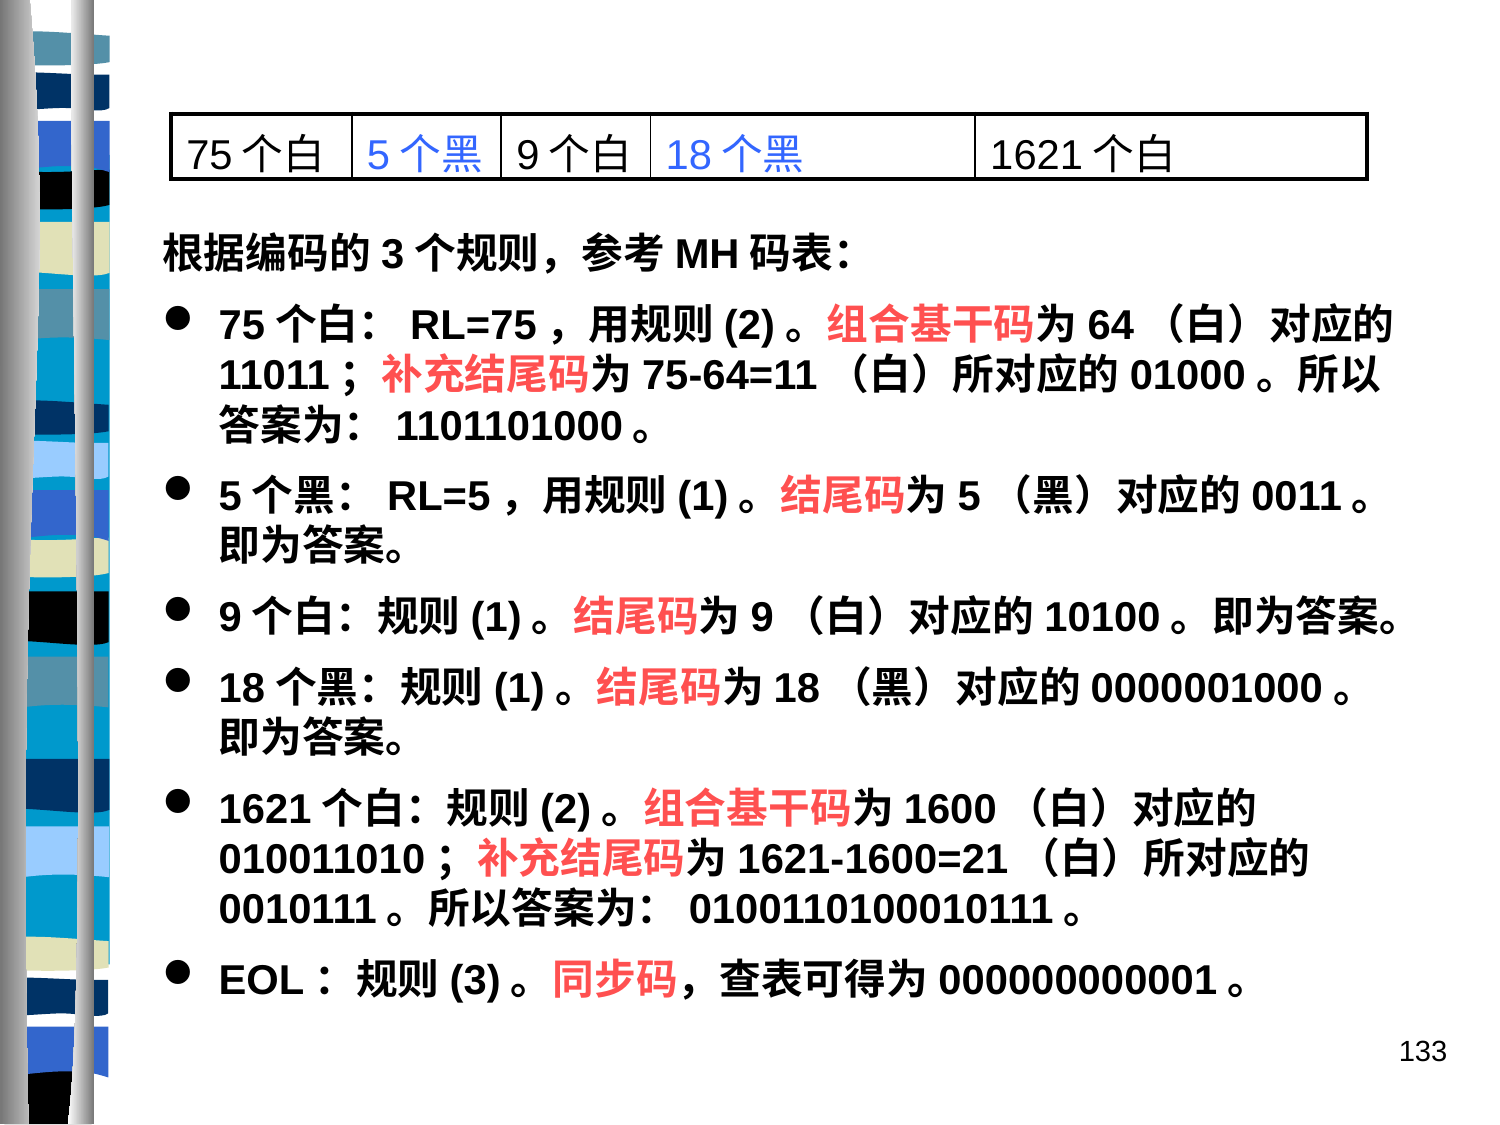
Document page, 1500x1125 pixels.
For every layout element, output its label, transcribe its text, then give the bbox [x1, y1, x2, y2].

slide_number 133 [1149, 1024, 1463, 1101]
table_header 1621个白 [976, 116, 1365, 177]
table_header 9个白 [502, 116, 650, 177]
table_header 75个白 [173, 116, 351, 177]
table_header 5个黑 [353, 116, 500, 177]
text_box 根据编码的3个规则，参考MH码表： 75个白：RL=75，用规则(2)。组合基干码为64（白）对应的11011；补充结尾码为75-64=11（白）所对应的01000。所以答案为：1101101000。 5个黑：RL=5，用规则(1)。结尾码为5（黑）对应的0011。即为答案。 9个白：规则(1)。结尾码为9（白）对应的10100。即为答案。 18个黑：规则(1)。结尾码为18（黑）对应的0000001000。即为答案。 1621个白：规则(2)。组合基干码为1600（白）对应的010011010；补充结尾码为1621-1600=21（白）所对应的0010111。所以答案为：0100110100010111。 EOL：规则(3)。同步码，查表可得为000000000001。 [147, 219, 1424, 1010]
table_header 18个黑 [651, 116, 974, 177]
